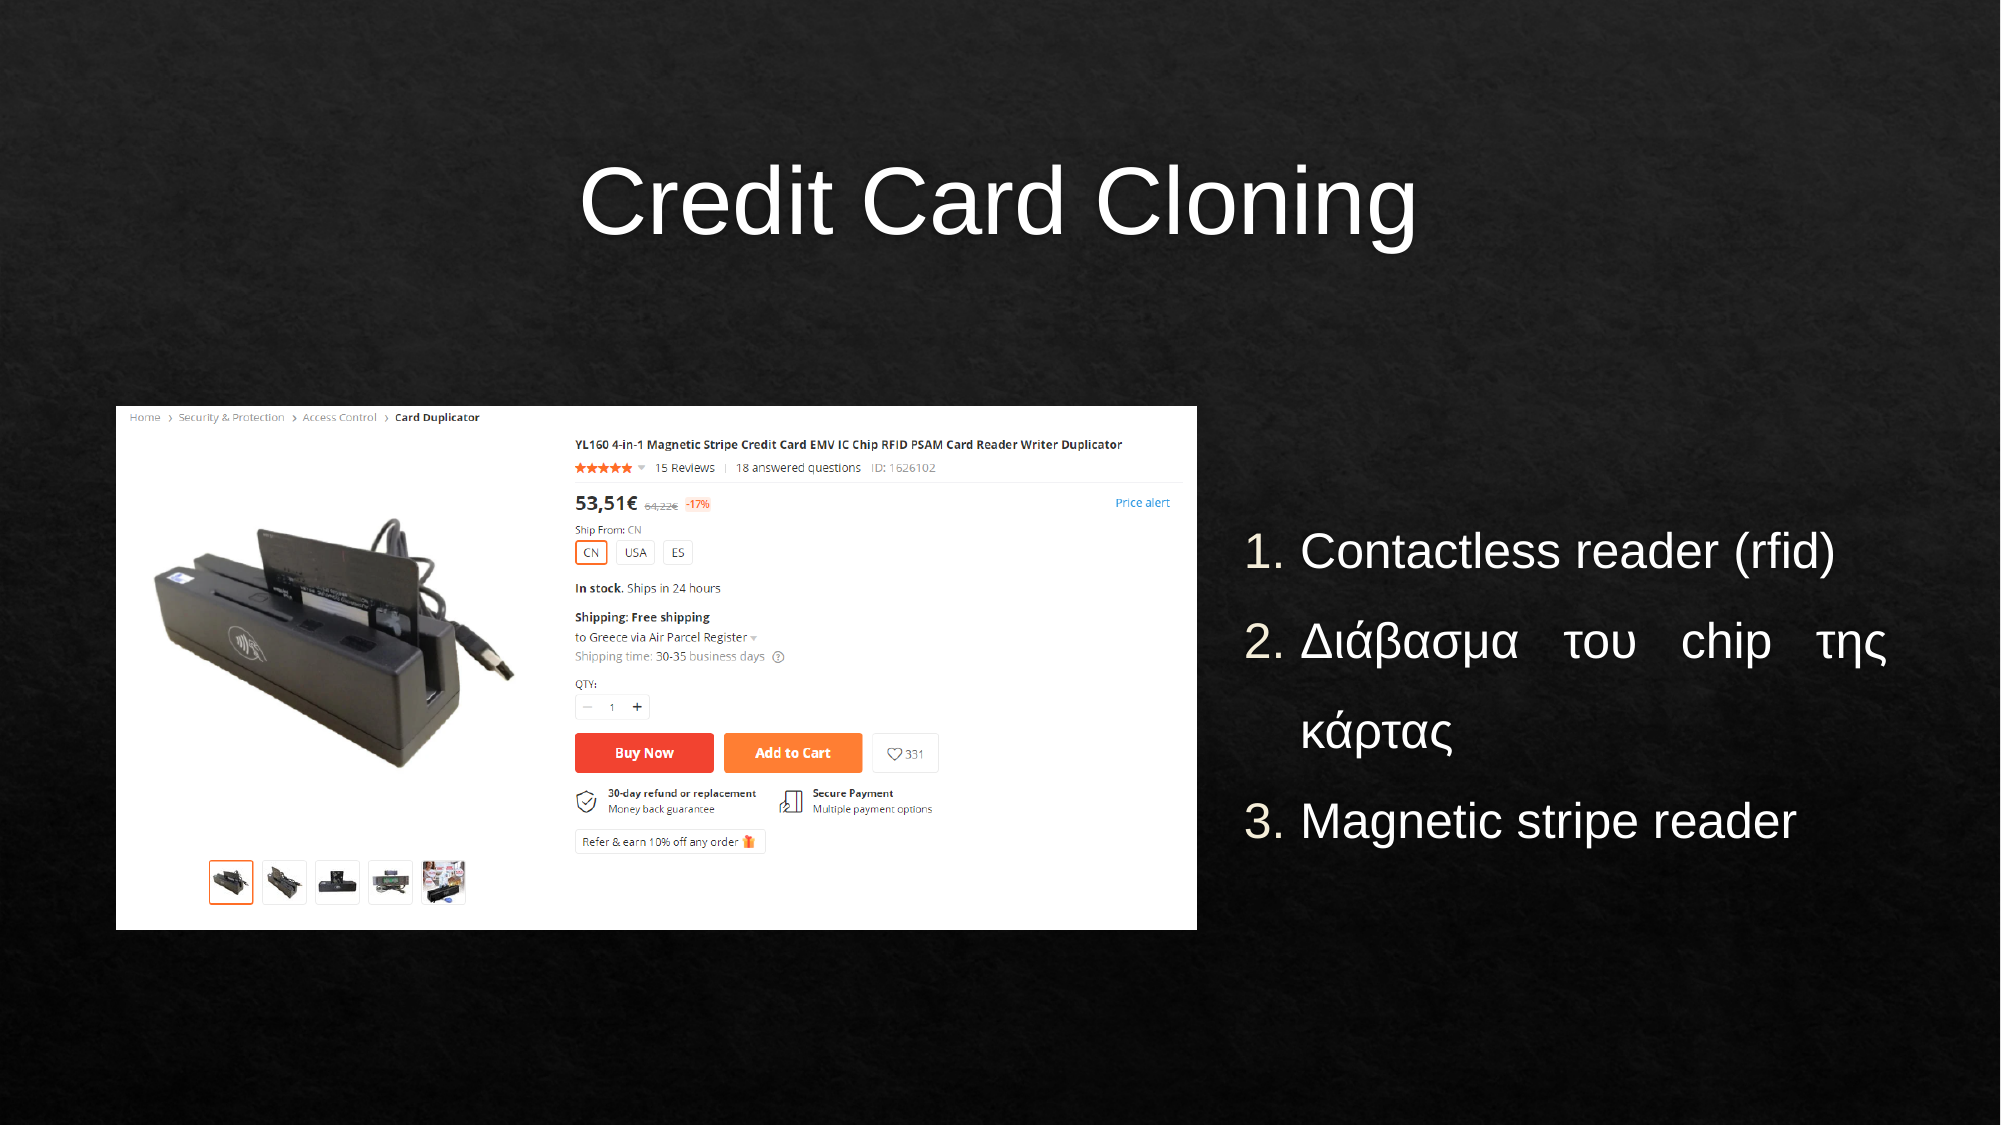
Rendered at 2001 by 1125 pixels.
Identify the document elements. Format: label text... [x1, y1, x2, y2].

text_box [0, 0, 2000, 1125]
title Credit Card Cloning [149, 99, 1849, 307]
picture [116, 405, 1197, 931]
list Contactless reader (rfid) Διάβασμα του chip της κάρτας Magnetic stripe reader [1228, 406, 1903, 930]
